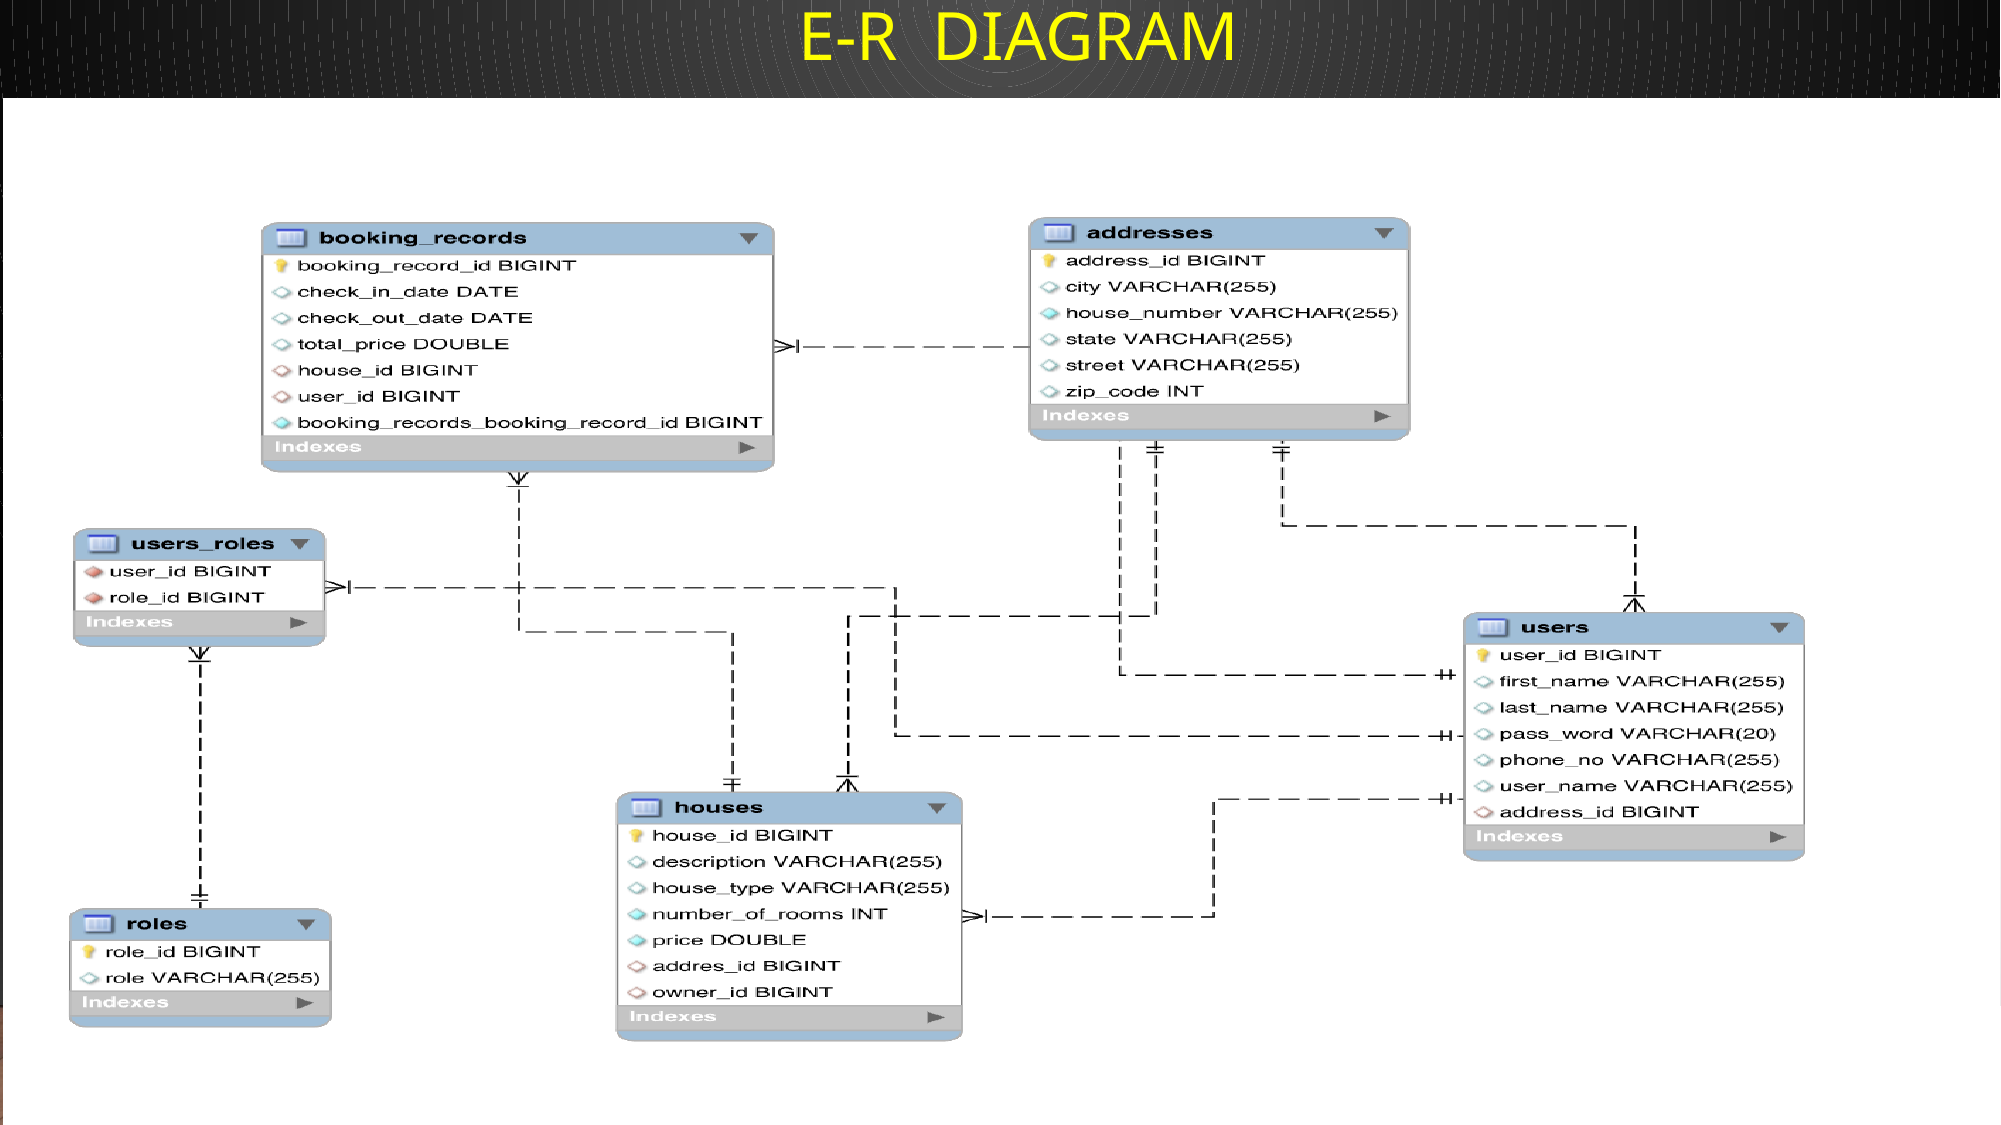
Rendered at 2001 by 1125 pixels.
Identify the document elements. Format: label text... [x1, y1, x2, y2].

title E-R diagram [18, 0, 2000, 98]
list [3, 98, 2000, 1125]
